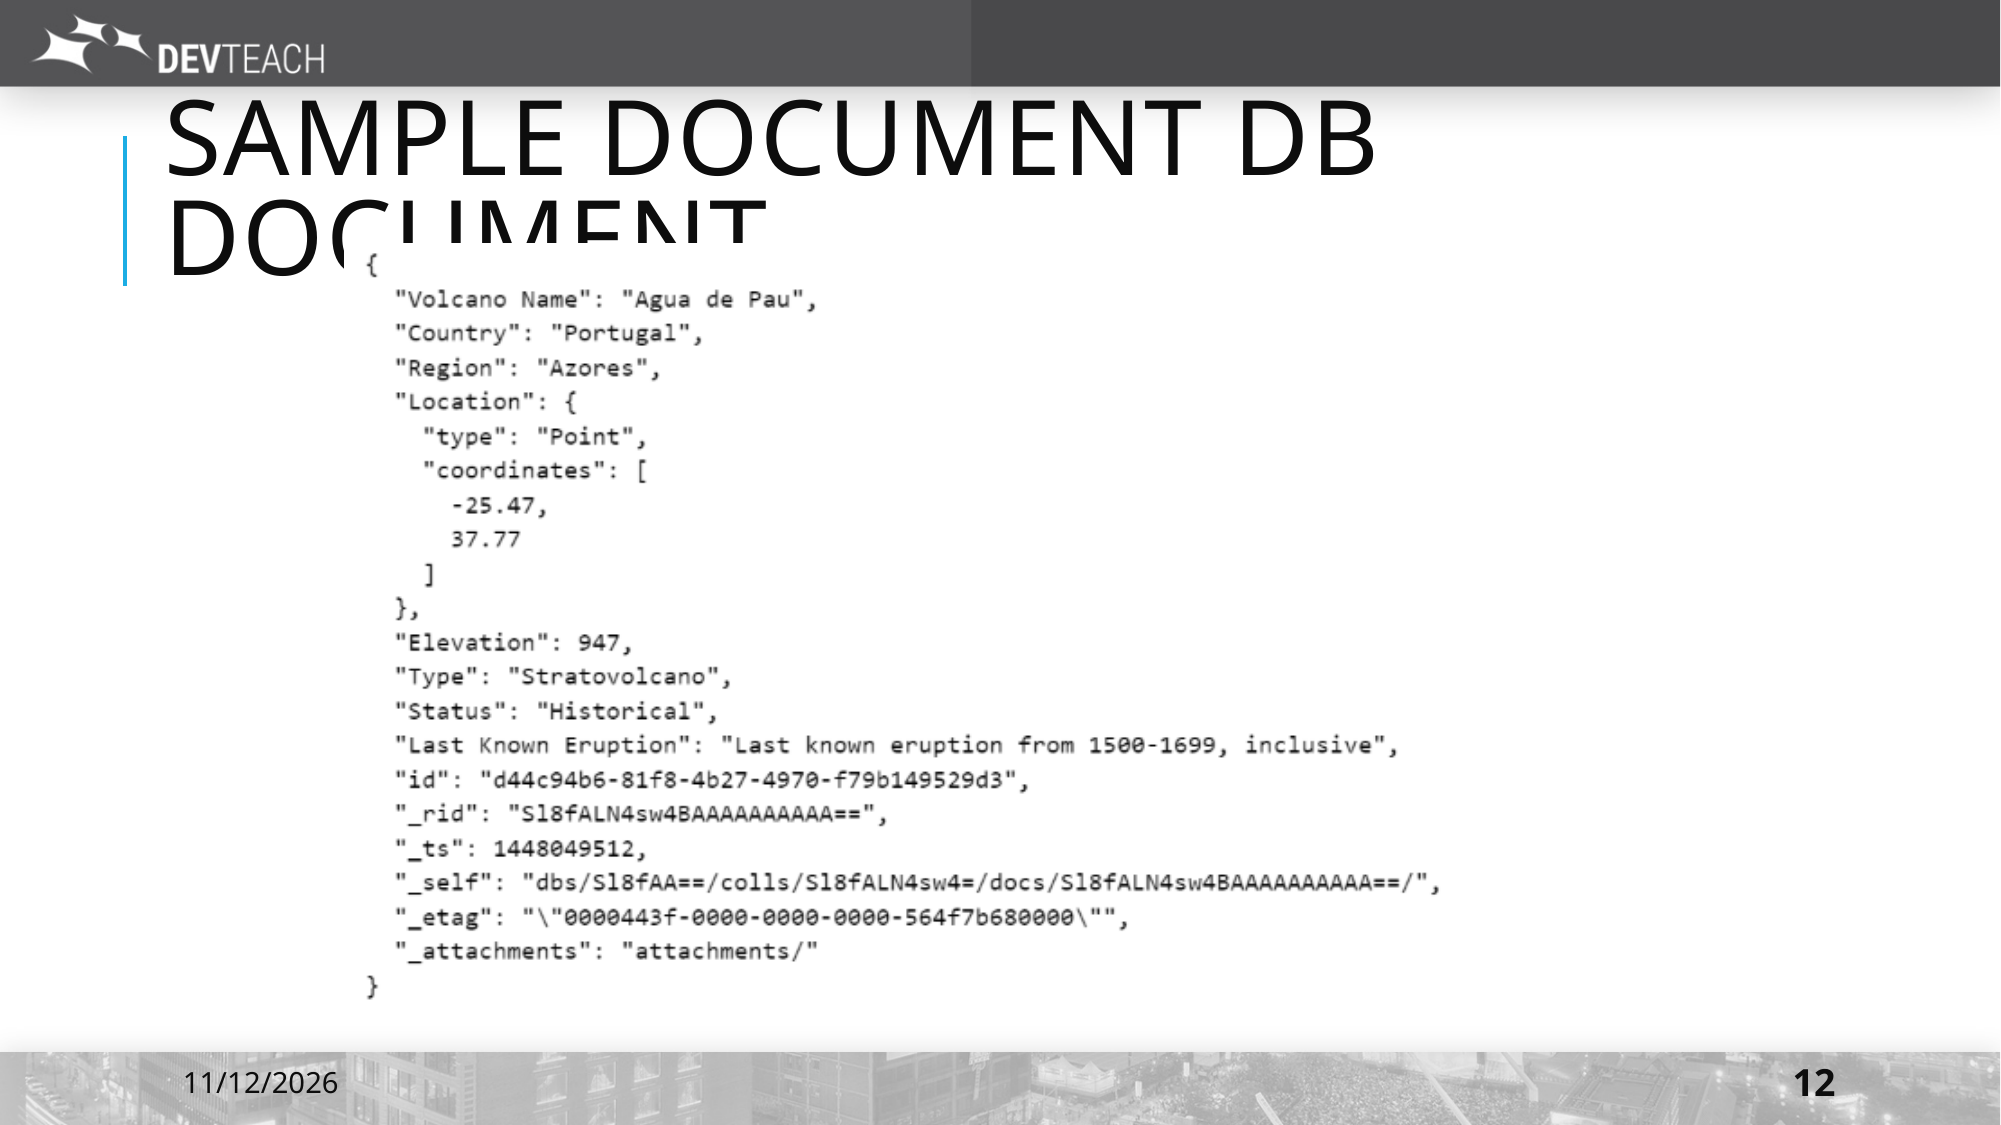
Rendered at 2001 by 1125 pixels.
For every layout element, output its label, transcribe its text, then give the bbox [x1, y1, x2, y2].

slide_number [168, 1061, 522, 1107]
slide_number 12 [1777, 1061, 1938, 1107]
title SAMPLE Document DB Document [149, 116, 1744, 276]
picture [0, 0, 2001, 1125]
